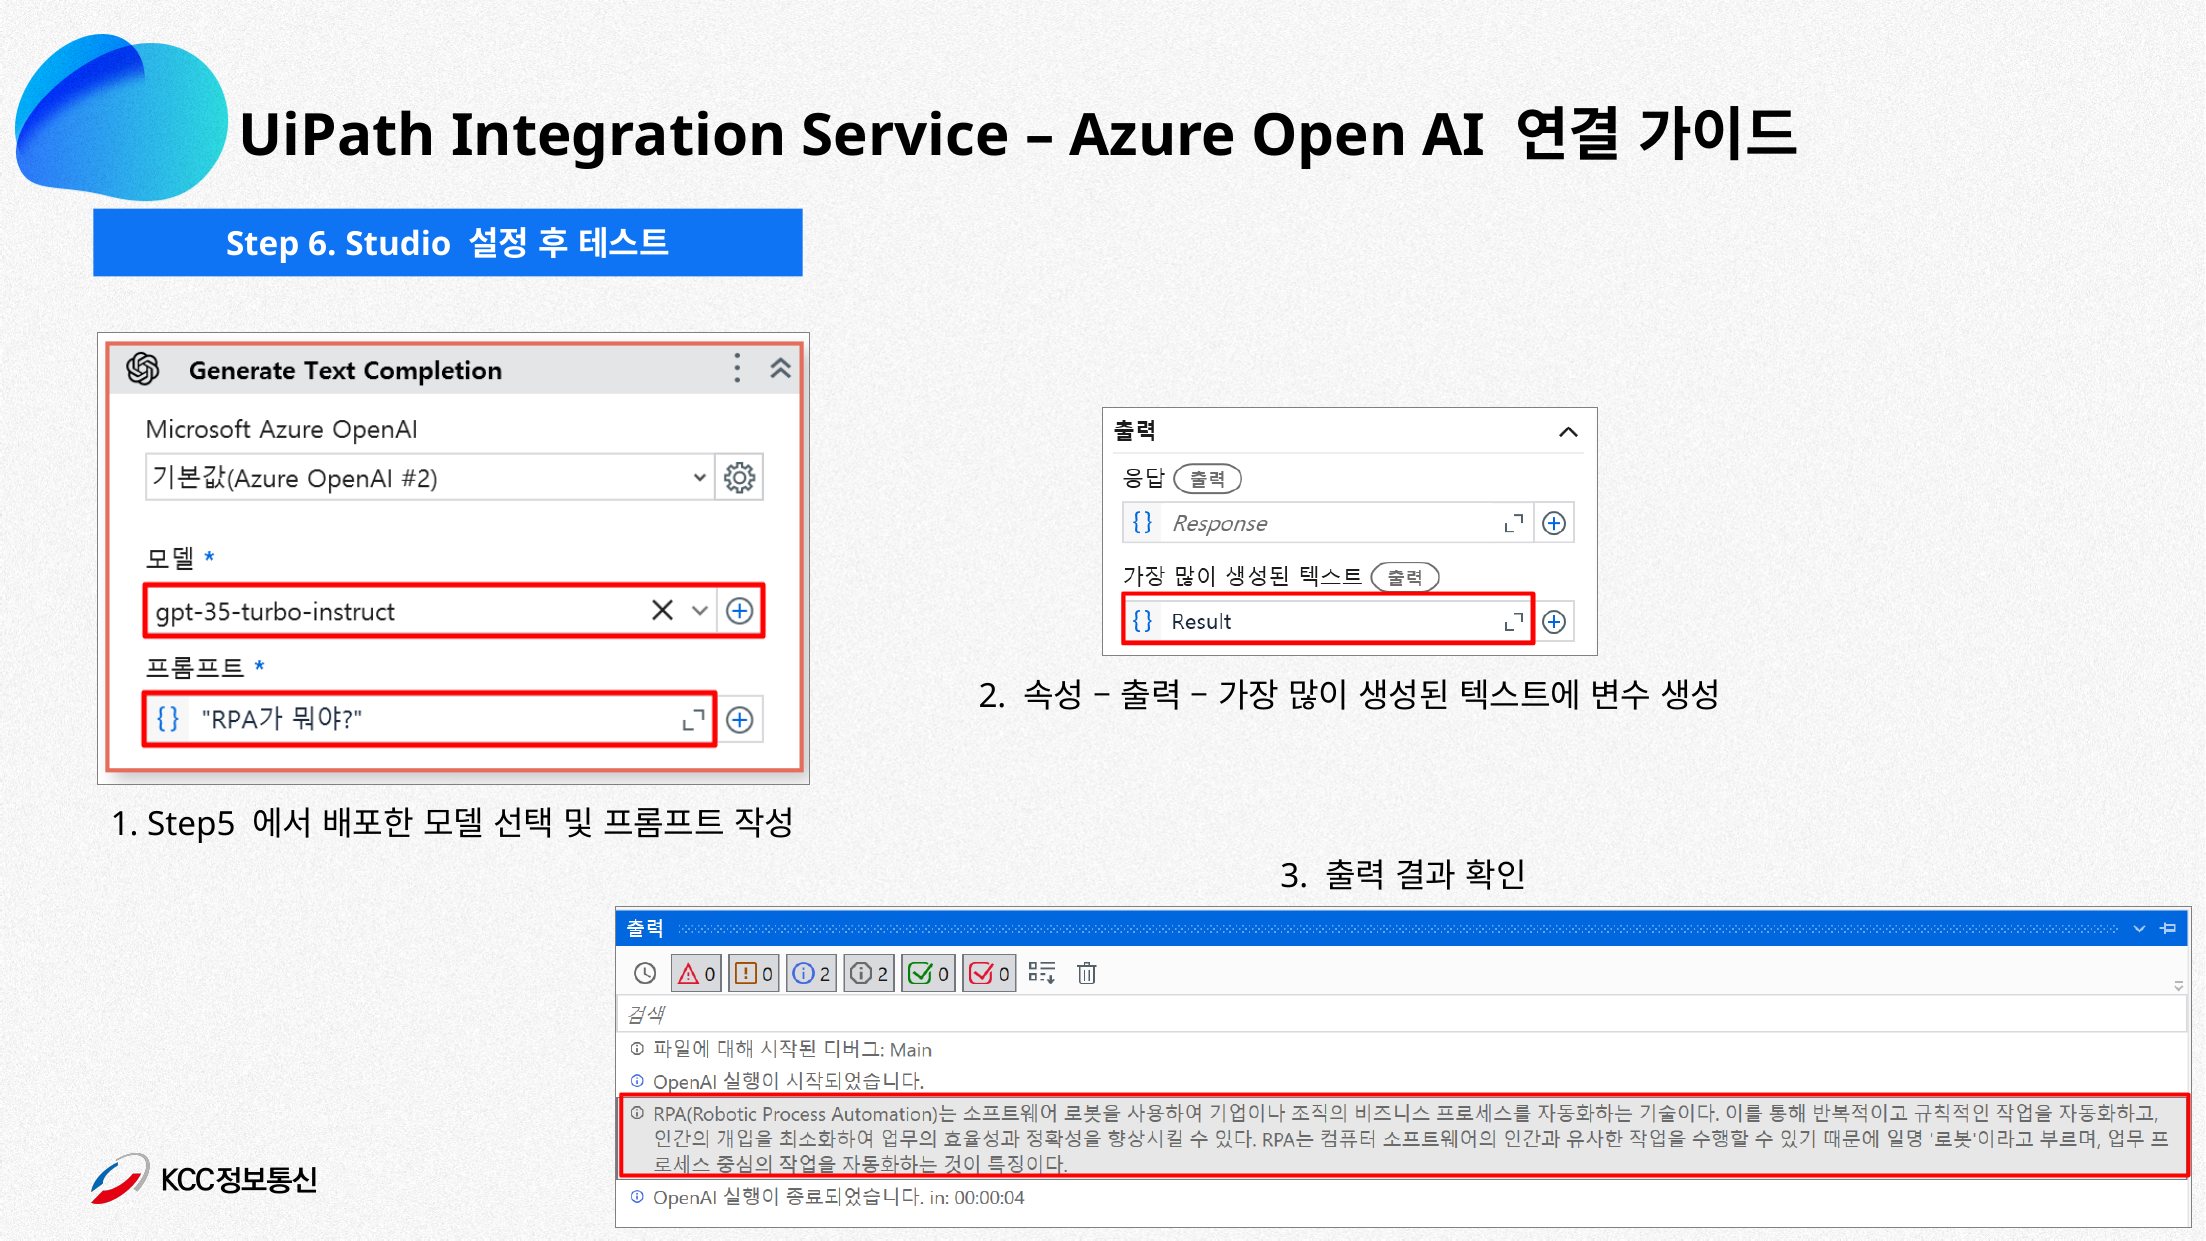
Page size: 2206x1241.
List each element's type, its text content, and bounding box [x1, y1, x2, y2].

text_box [85, 89, 1957, 177]
text_box Step 6. Studio 설정 후 테스트 [93, 208, 803, 277]
text_box 3. 출력 결과 확인 [1265, 847, 1542, 902]
picture [0, 0, 2206, 1241]
text_box 1. Step5 에서 배포한 모델 선택 및 프롬프트 작성 [95, 795, 811, 850]
text_box 2. 속성 – 출력 – 가장 많이 생성된 텍스트에 변수 생성 [963, 667, 1737, 722]
